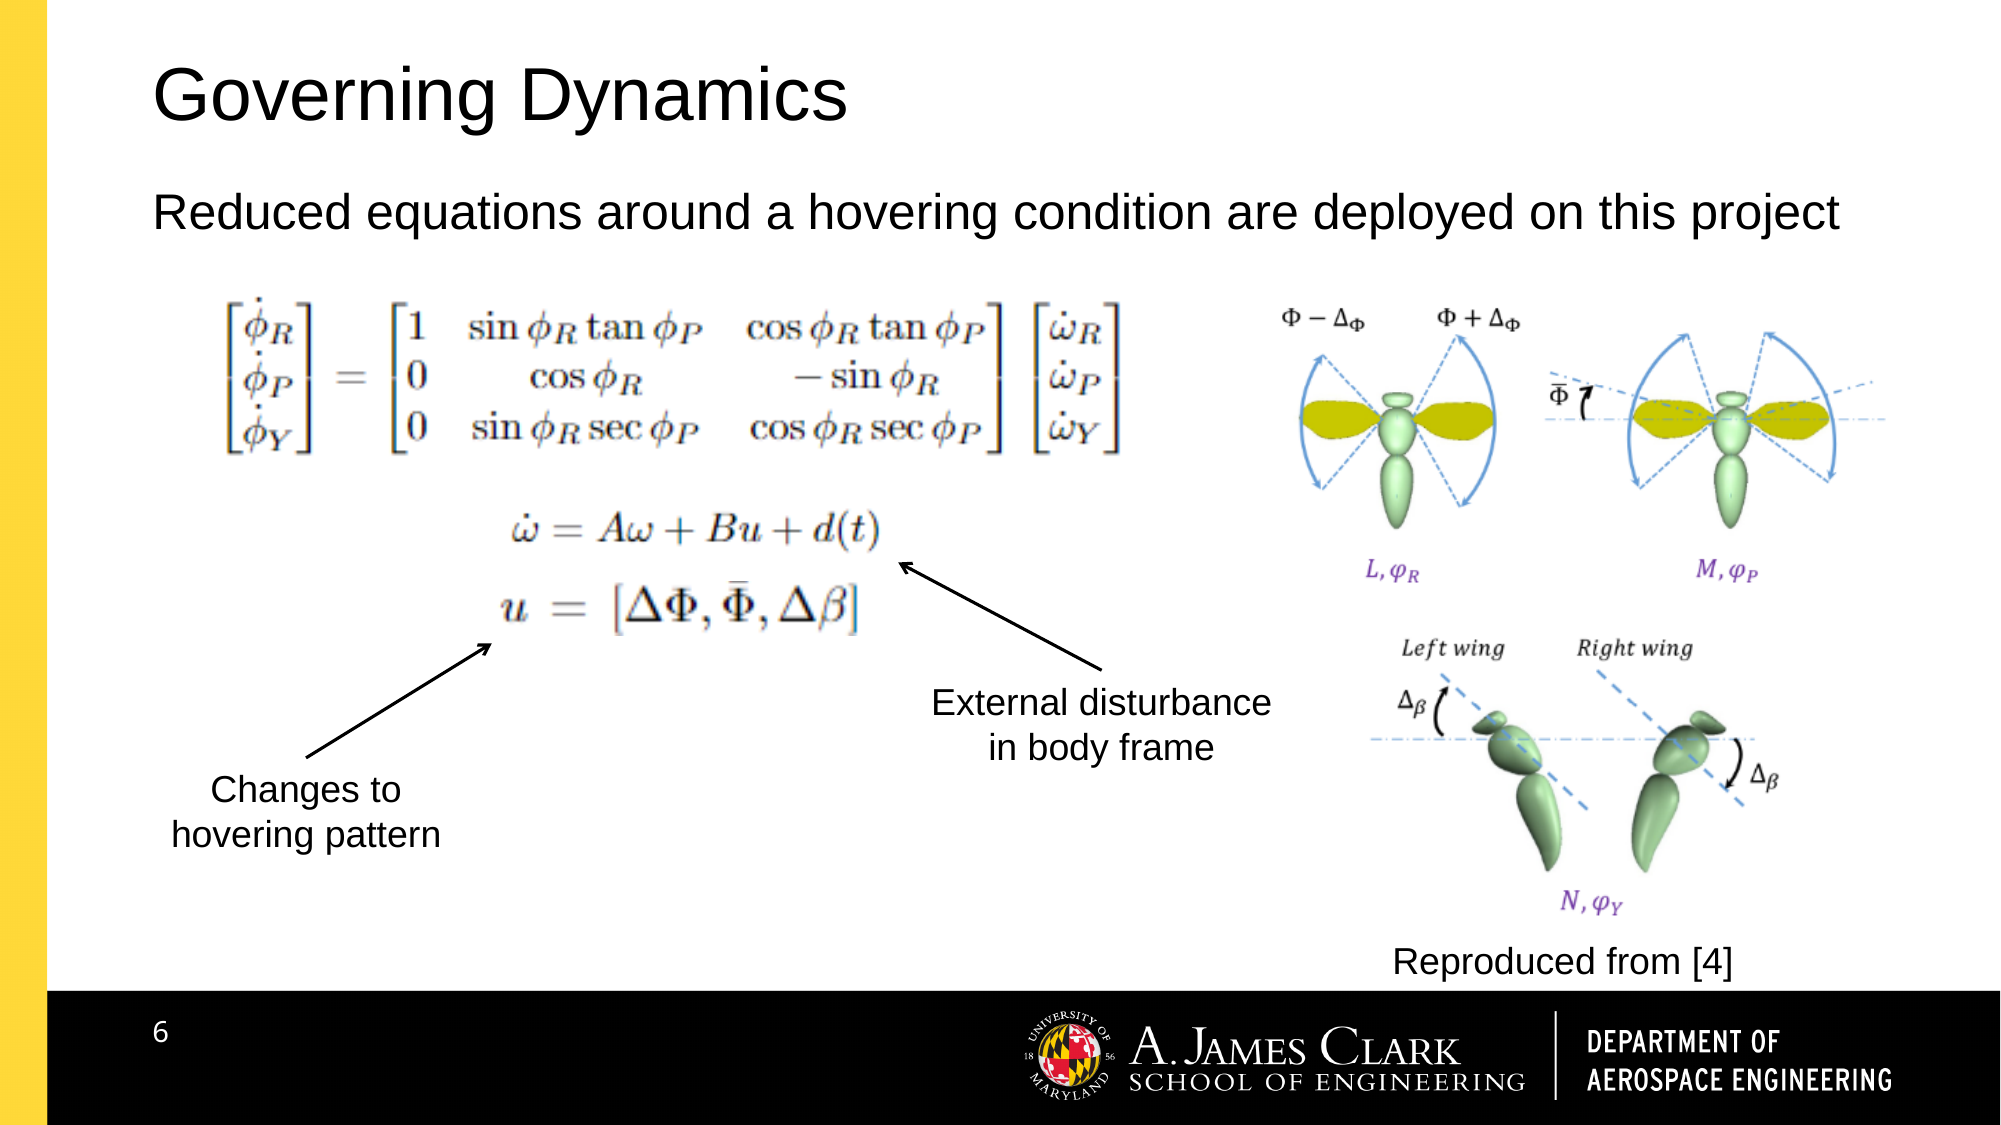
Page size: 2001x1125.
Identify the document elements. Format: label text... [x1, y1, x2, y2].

title Governing Dynamics [137, 0, 1863, 145]
text_box Changes to hovering pattern [138, 757, 474, 863]
text_box Reproduced from [4] [1327, 929, 1798, 990]
picture [0, 0, 2001, 1125]
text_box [305, 643, 492, 758]
list Reduced equations around a hovering condition are deployed on this project [137, 171, 1863, 911]
text_box External disturbance in body frame [911, 670, 1292, 775]
footer 6 [137, 1002, 985, 1063]
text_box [898, 562, 1102, 671]
